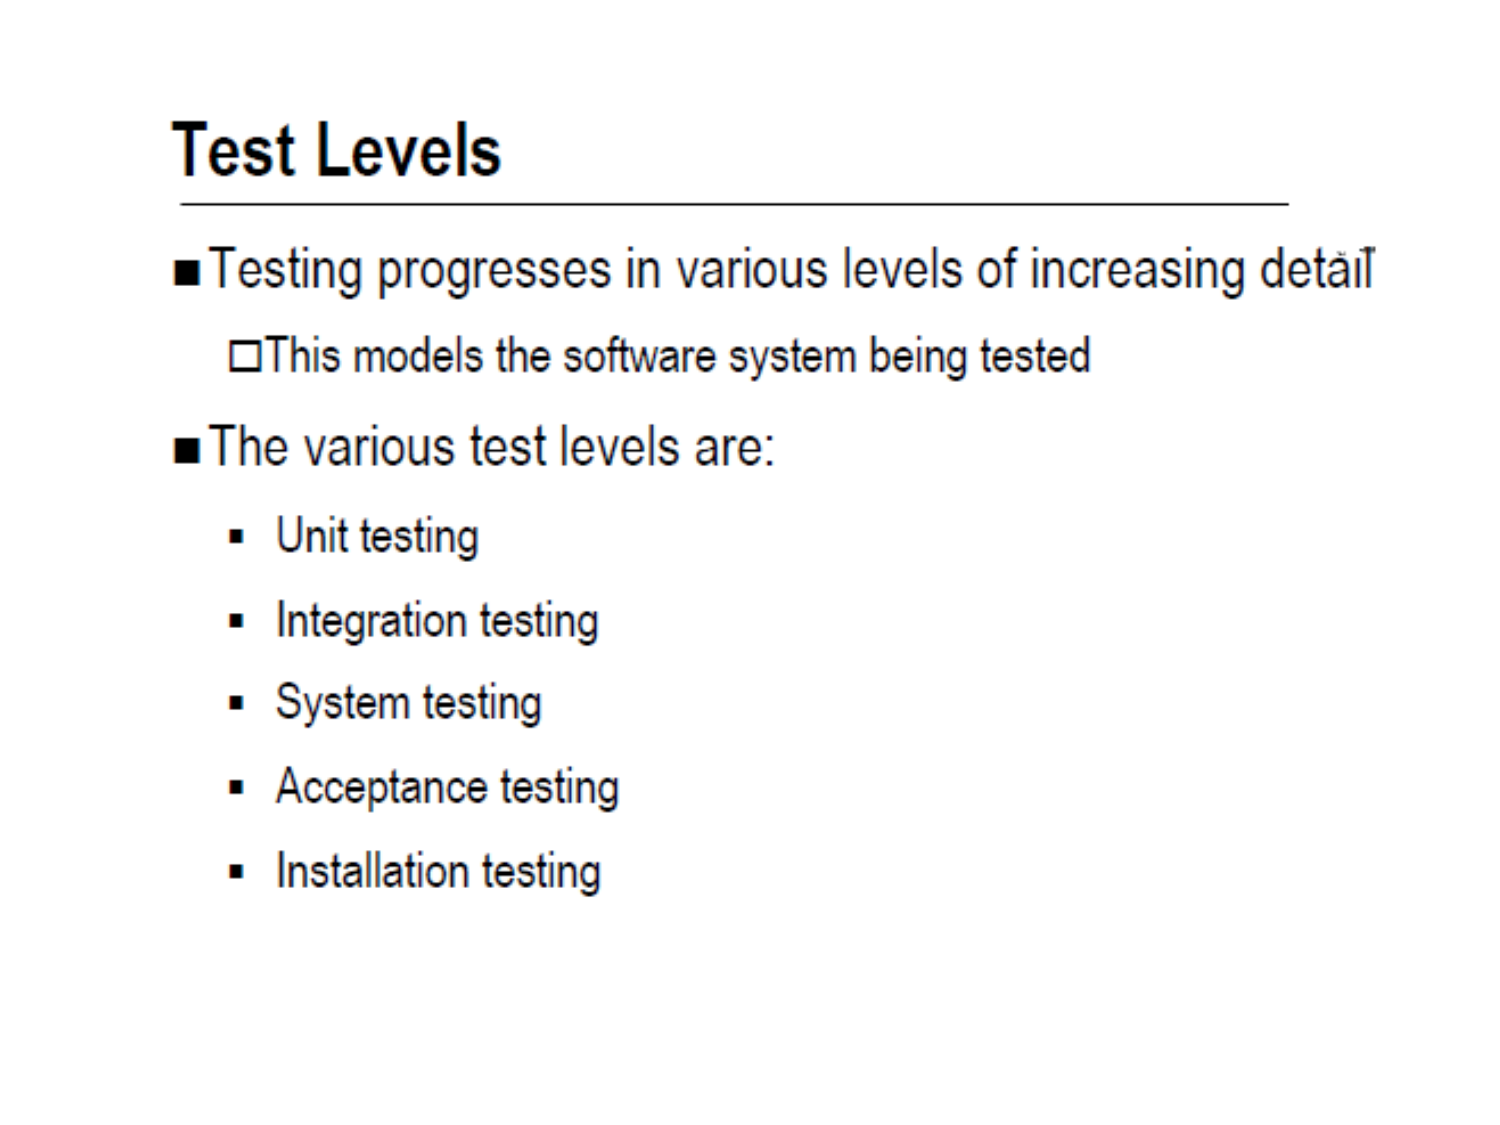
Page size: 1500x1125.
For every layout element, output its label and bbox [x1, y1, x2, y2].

picture [137, 99, 1392, 913]
